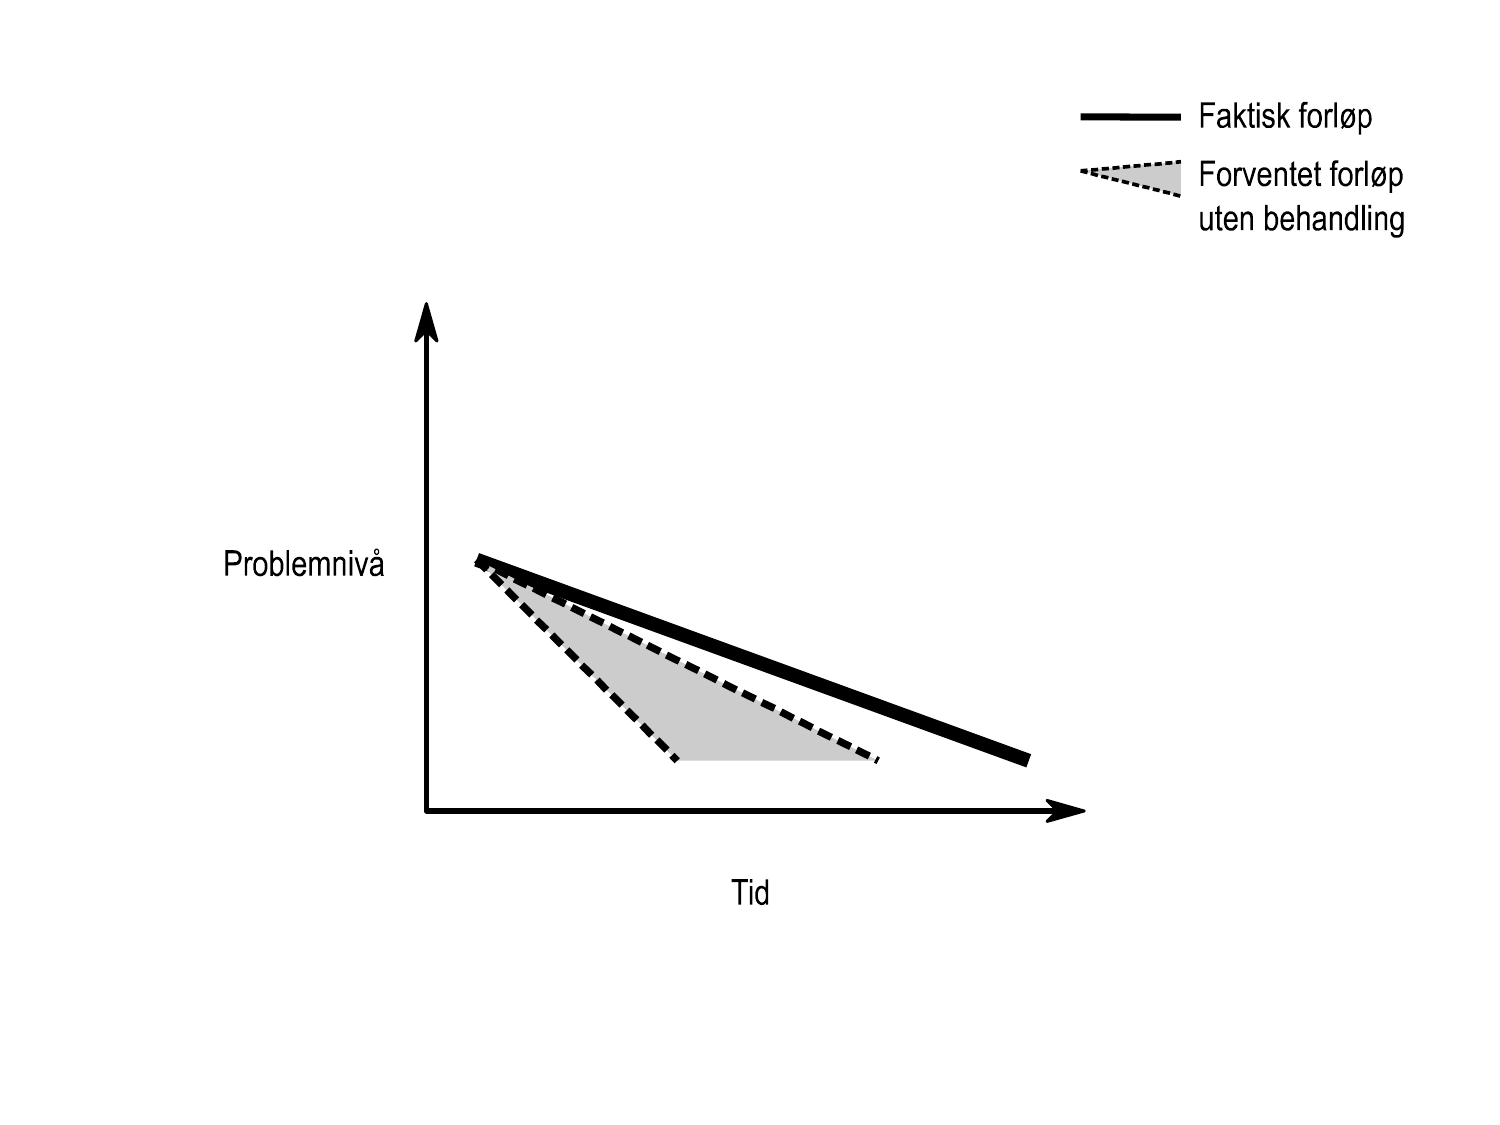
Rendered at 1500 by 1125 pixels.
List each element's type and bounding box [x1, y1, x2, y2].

text_box [225, 548, 385, 577]
text_box [731, 879, 769, 906]
text_box [415, 303, 1085, 822]
text_box [1080, 101, 1404, 238]
